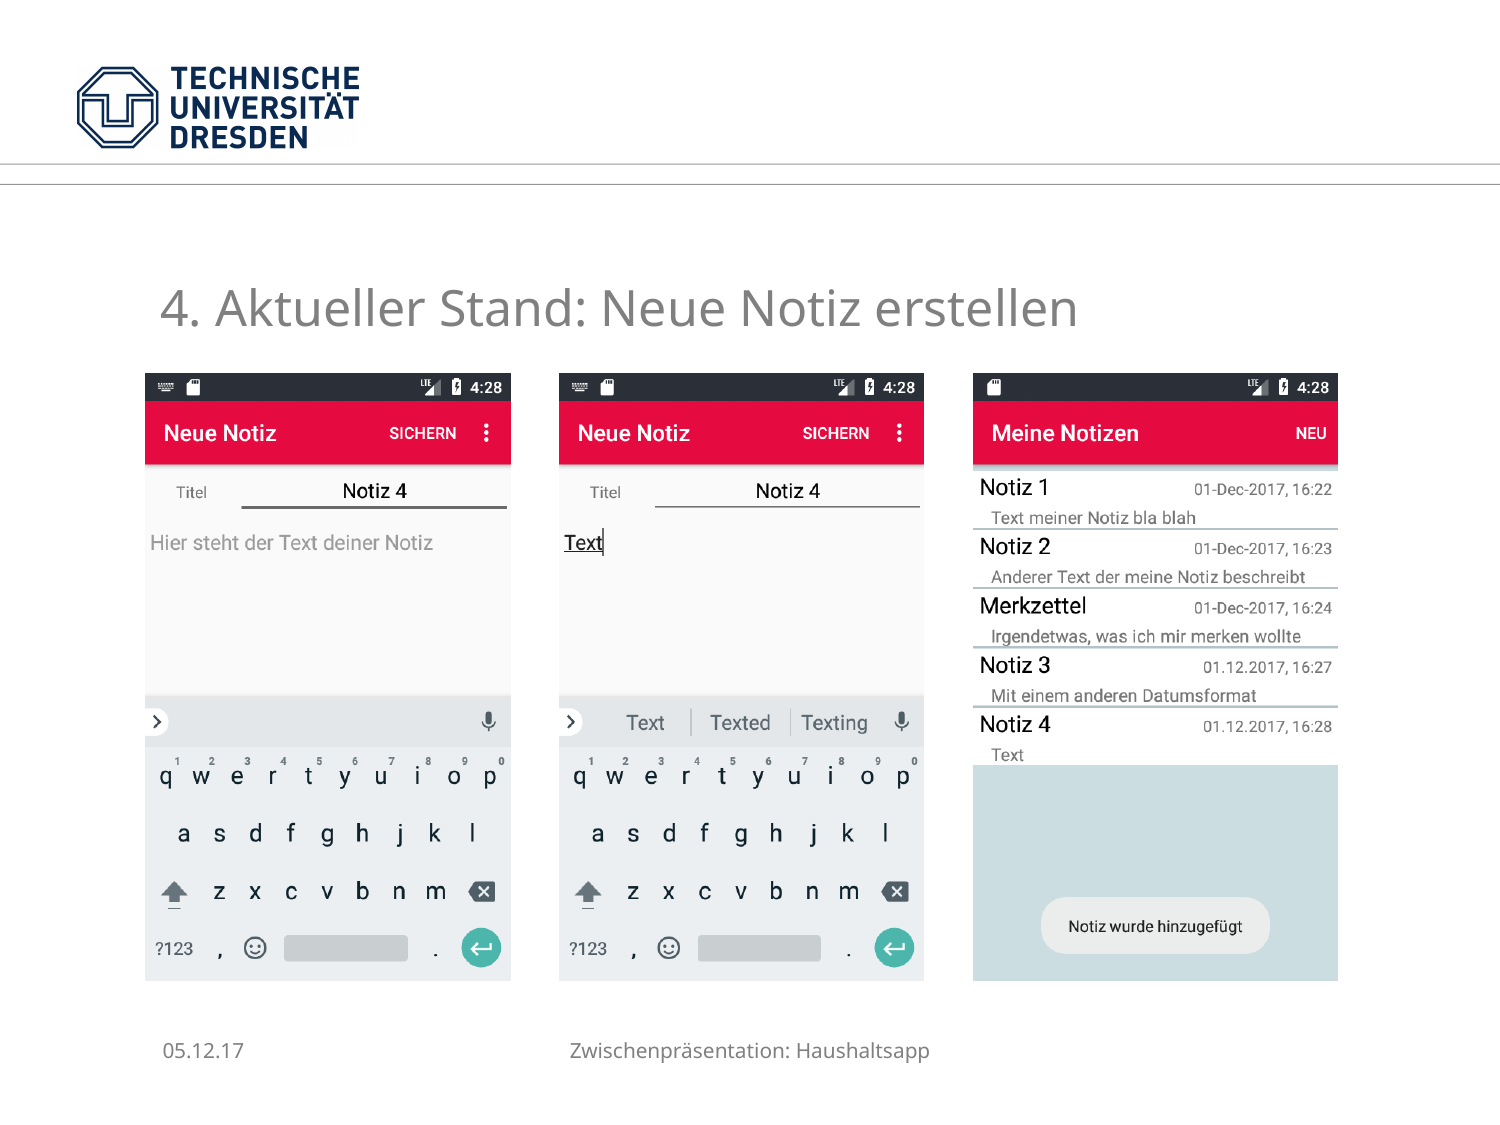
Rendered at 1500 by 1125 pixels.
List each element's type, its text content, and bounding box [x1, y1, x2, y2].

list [559, 373, 925, 982]
picture [973, 373, 1339, 982]
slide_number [162, 1037, 475, 1082]
picture [145, 373, 511, 982]
title 4. Aktueller Stand: Neue Notiz erstellen [160, 275, 1392, 338]
picture [76, 66, 359, 150]
footer Zwischenpräsentation: Haushaltsapp [512, 1037, 988, 1088]
